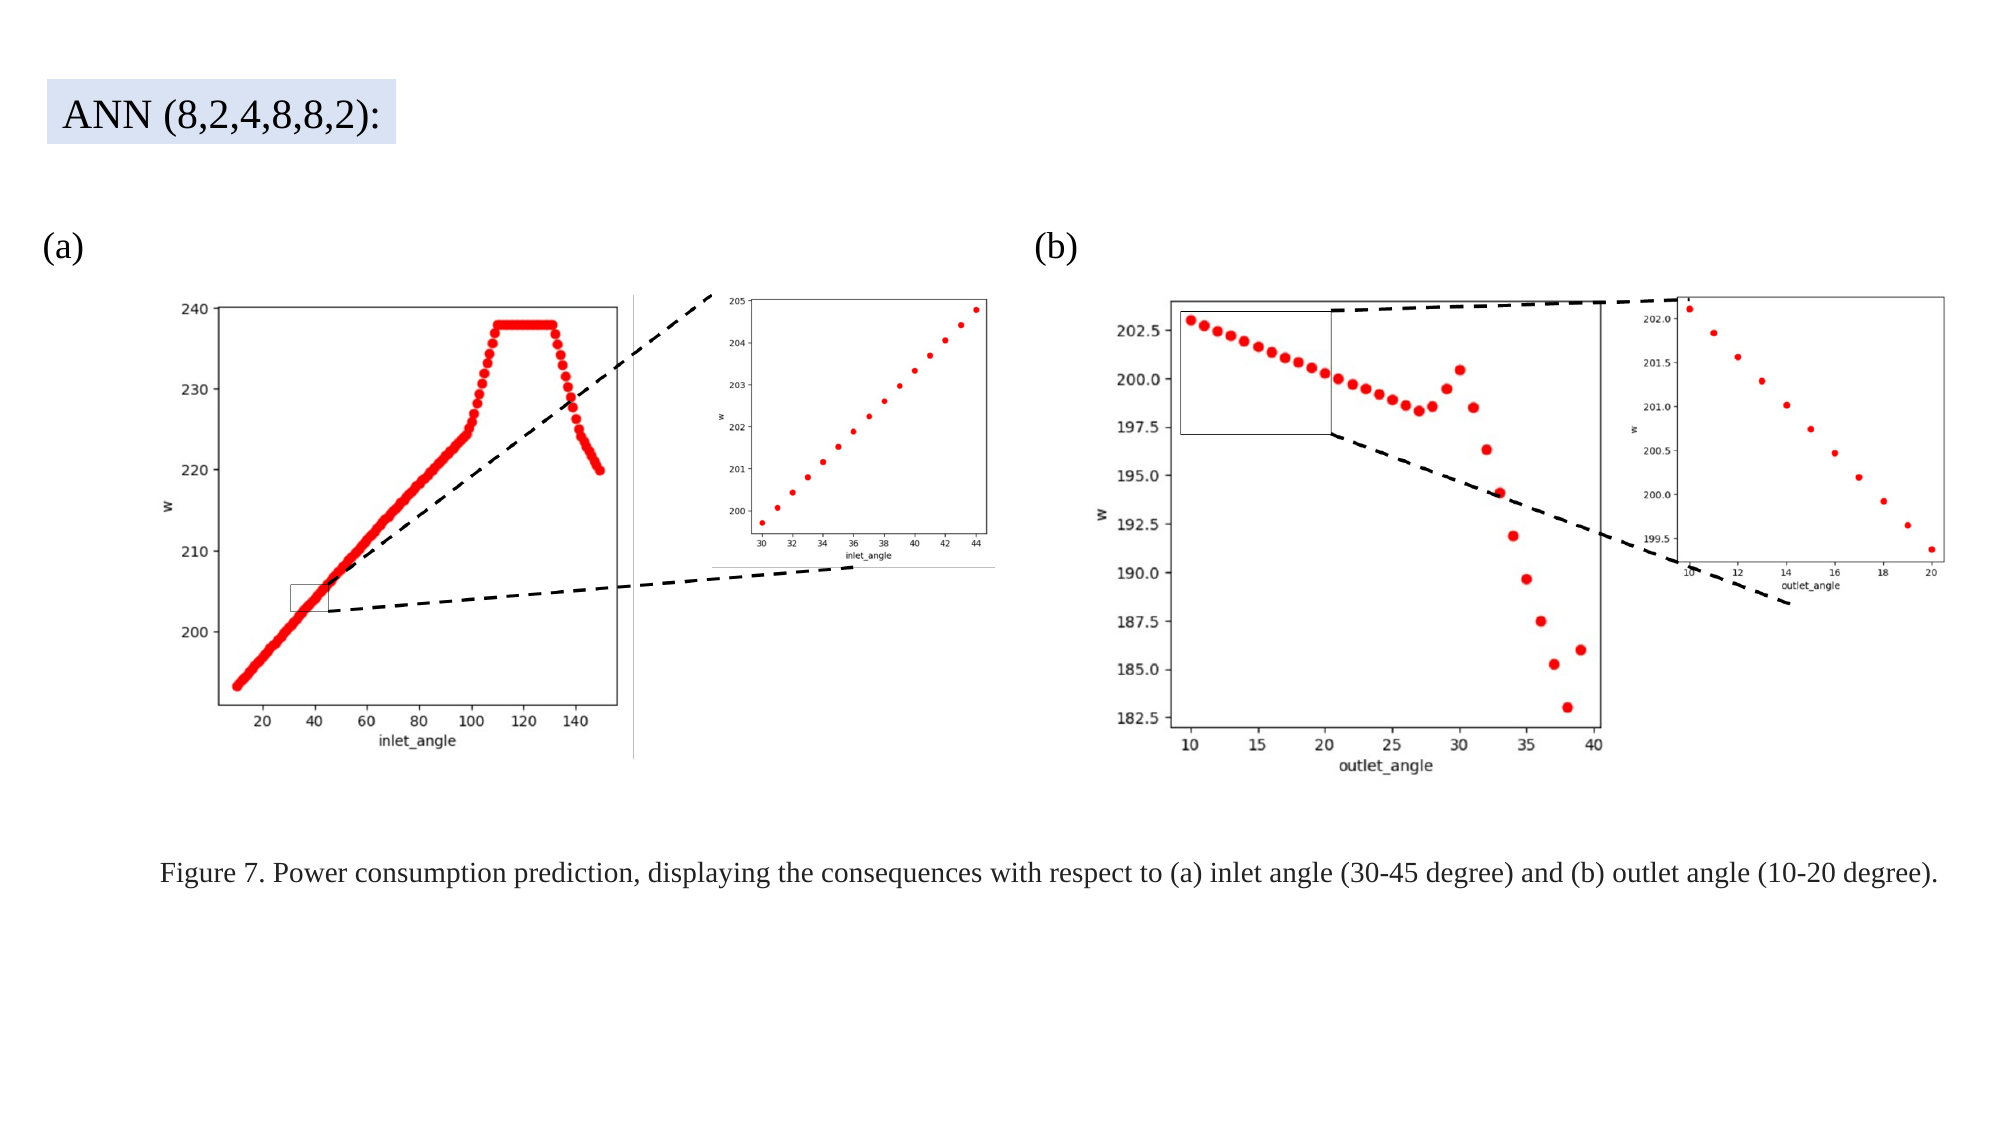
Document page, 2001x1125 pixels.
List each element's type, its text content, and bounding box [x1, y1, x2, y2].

text_box ANN (8,2,4,8,8,2): [47, 79, 397, 144]
picture [1072, 293, 1959, 786]
text_box Figure 7. Power consumption prediction, displaying the consequences with respect to (a) inlet angle (30-45 degree) and (b) outlet angle (10-20 degree). [145, 845, 2000, 896]
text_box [27, 213, 1094, 275]
picture [145, 293, 995, 759]
